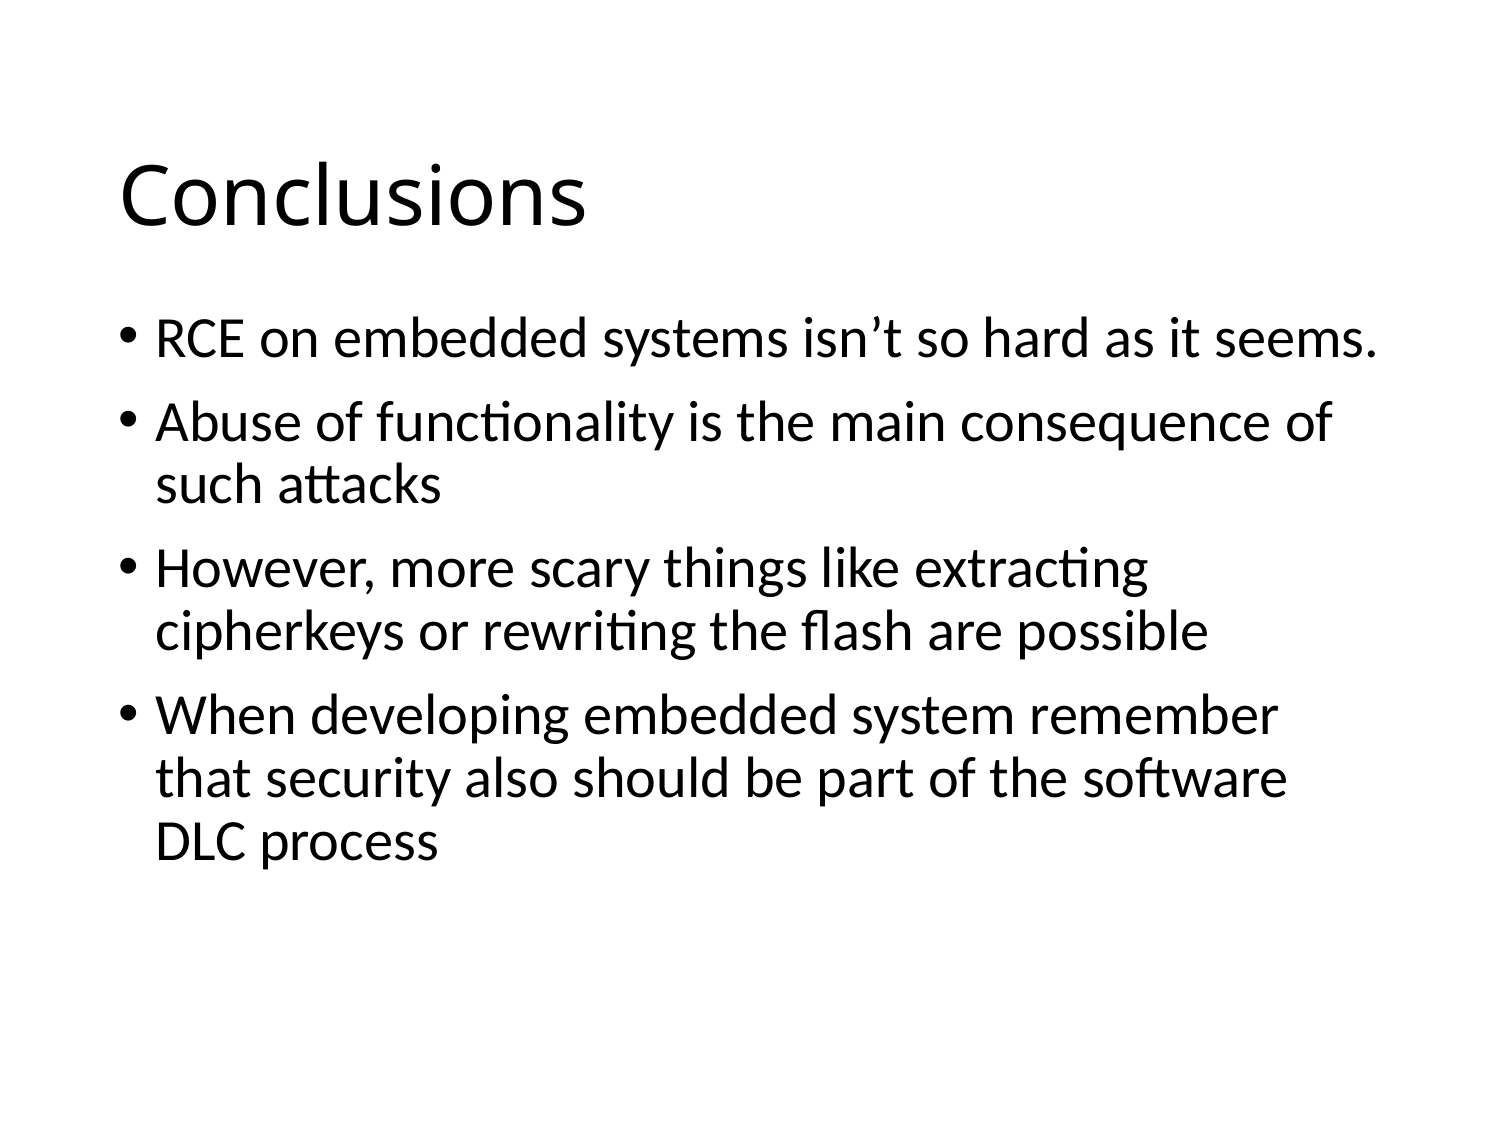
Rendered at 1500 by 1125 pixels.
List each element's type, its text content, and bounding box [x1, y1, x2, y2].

title Conclusions [103, 117, 1397, 281]
list RCE on embedded systems isn’t so hard as it seems. Abuse of functionality is the main consequence of such attacks However, more scary things like extracting cipherkeys or rewriting the flash are possible When developing embedded system remember that security also should be part of the software DLC process [103, 299, 1397, 1014]
